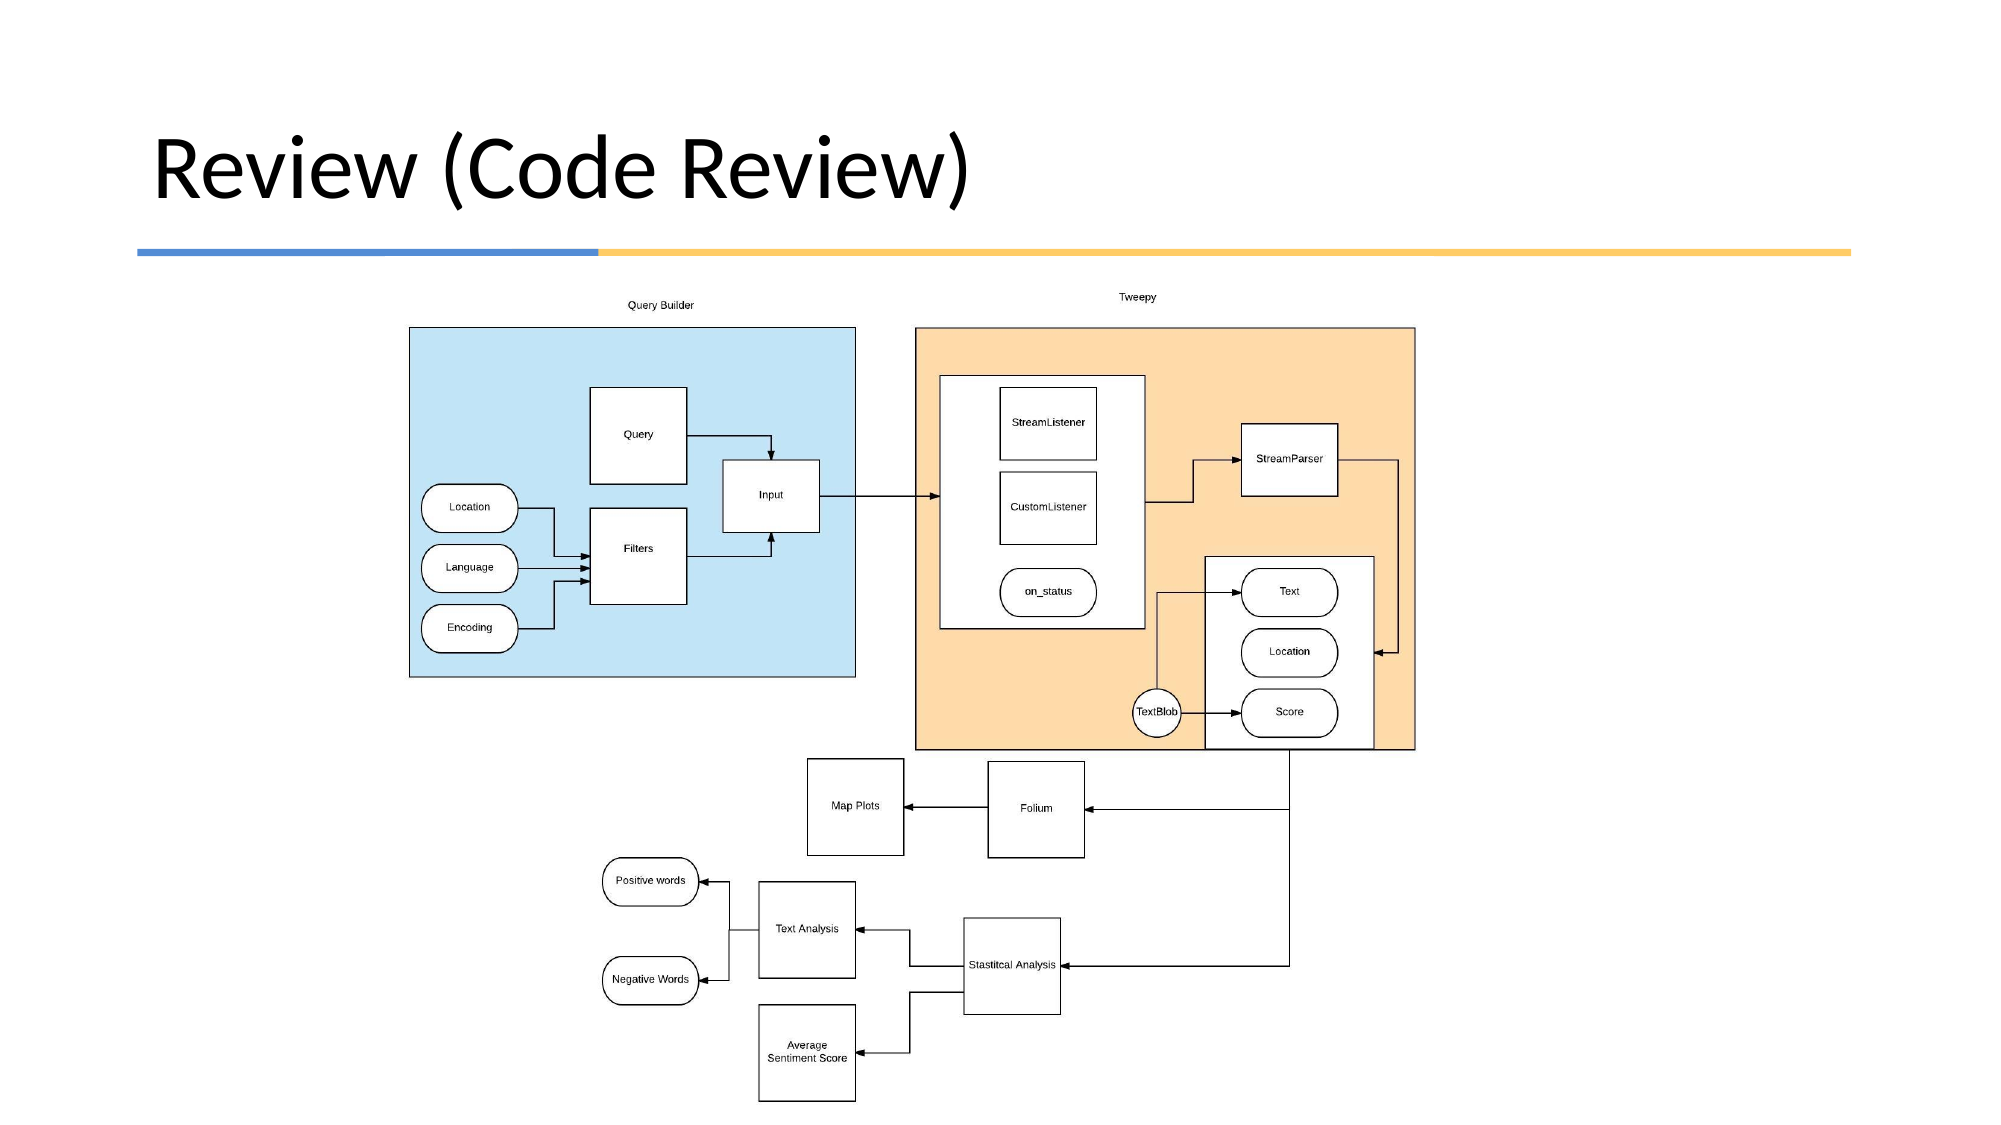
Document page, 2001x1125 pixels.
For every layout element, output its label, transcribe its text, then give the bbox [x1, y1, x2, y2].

picture [384, 255, 1434, 1125]
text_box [137, 248, 1852, 257]
title Review (Code Review) [137, 59, 1863, 278]
